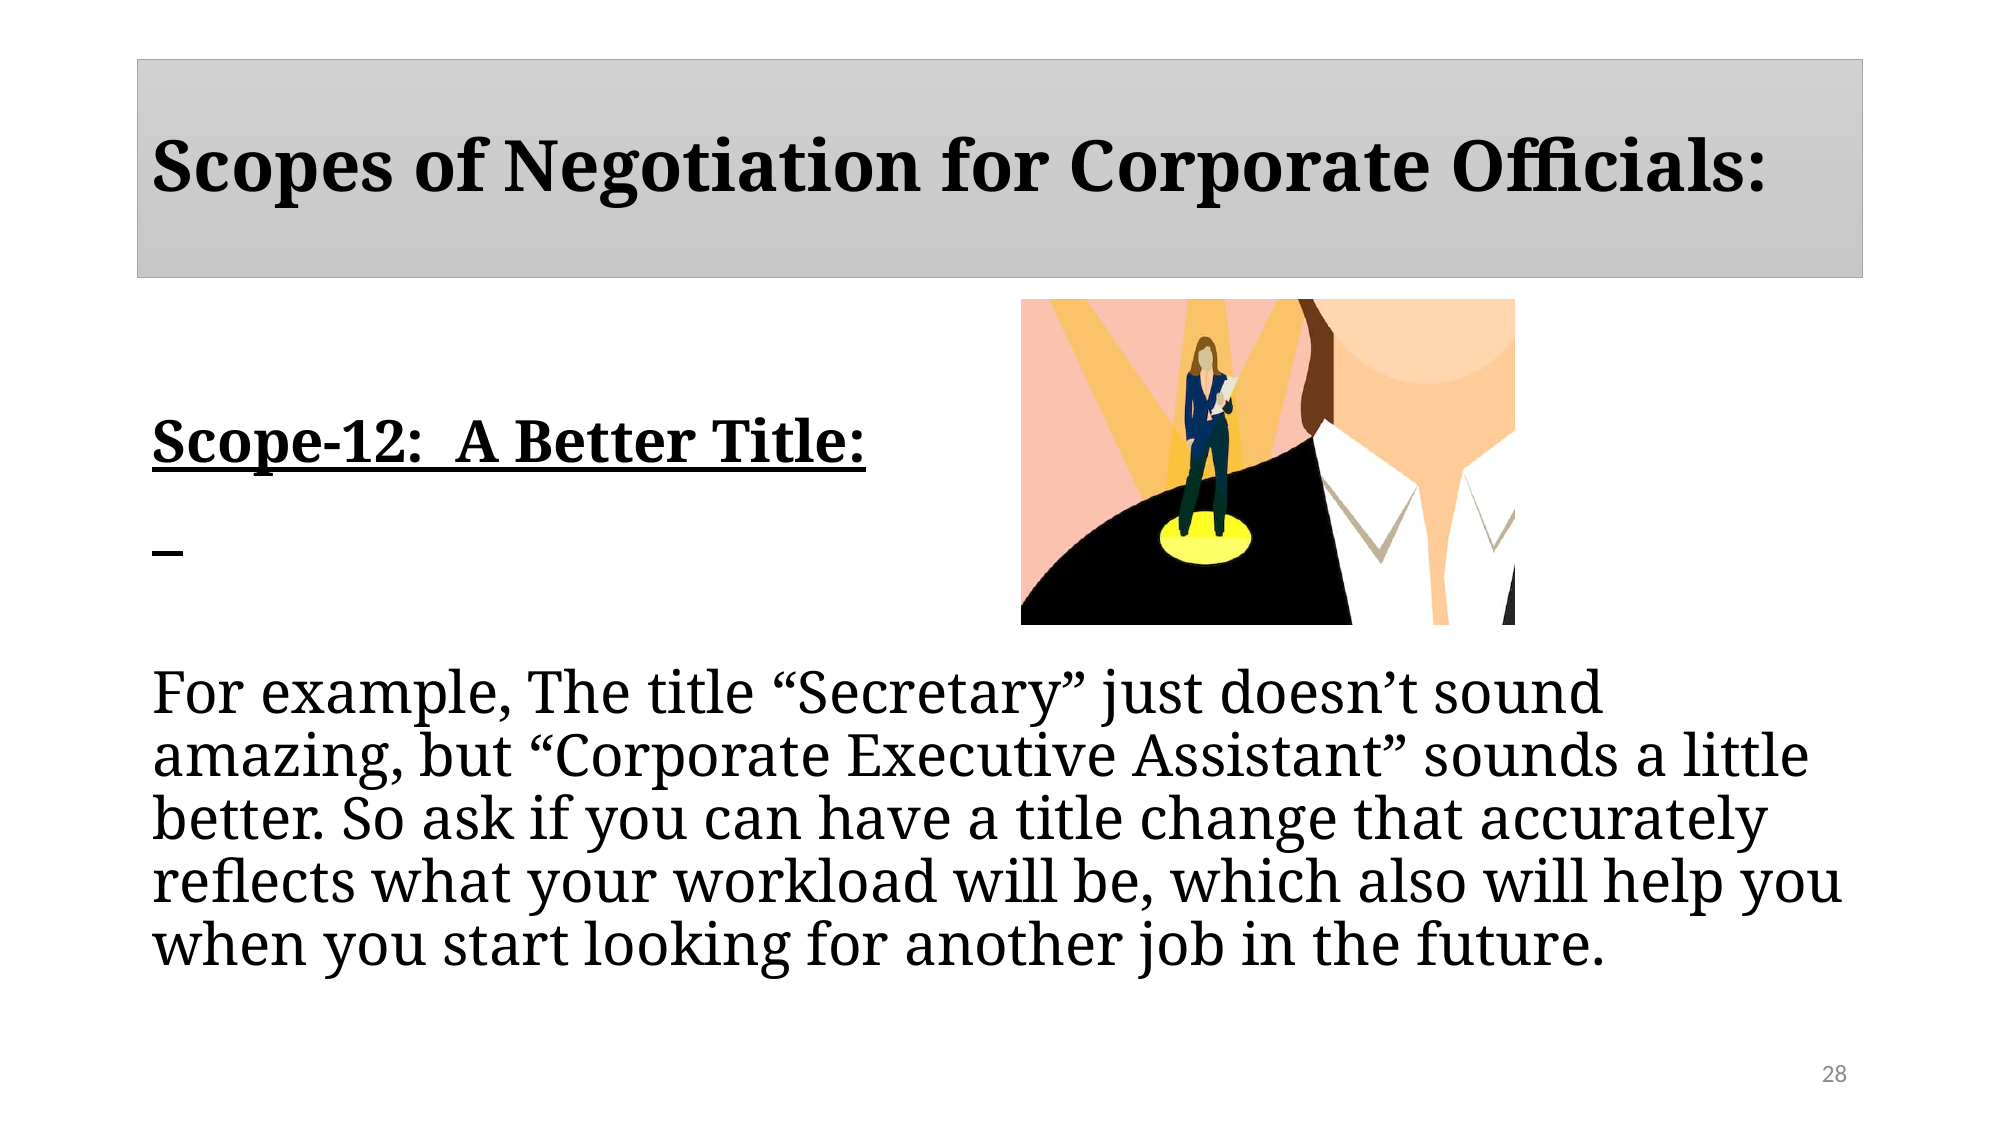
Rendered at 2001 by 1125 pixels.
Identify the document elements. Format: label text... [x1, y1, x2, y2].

title Scopes of Negotiation for Corporate Officials: [137, 59, 1863, 278]
slide_number 28 [1412, 1042, 1863, 1103]
picture [1021, 299, 1515, 625]
list Scope-12: A Better Title: For example, The title “Secretary” just doesn’t sound amazing, but “Corporate Executive Assistant” sounds a little better. So ask if you can have a title change that accurately reflects what your workload will be, which also will help you when you start looking for another job in the future. [137, 299, 1863, 1014]
